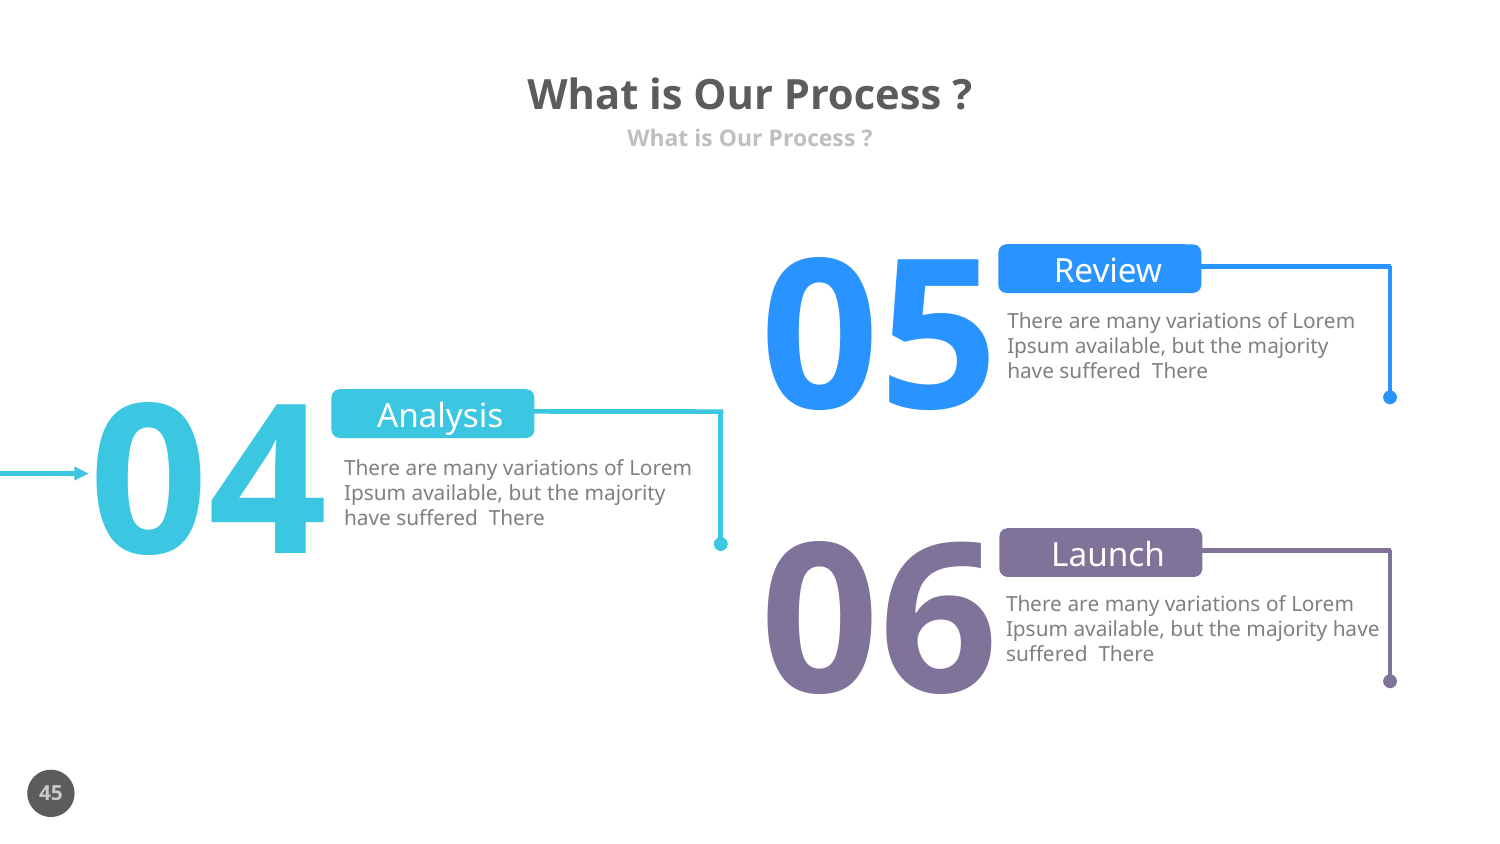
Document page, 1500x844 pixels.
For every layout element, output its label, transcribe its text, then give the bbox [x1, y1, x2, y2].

text_box There are many variations of Lorem Ipsum available, but the majority have suffered There [344, 454, 707, 530]
text_box 04 [89, 345, 328, 596]
list What is Our Process ? [412, 121, 1088, 155]
text_box There are many variations of Lorem Ipsum available, but the majority have suffered There [1007, 307, 1371, 383]
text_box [999, 527, 1203, 578]
text_box 06 [760, 484, 999, 735]
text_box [998, 243, 1202, 294]
text_box 05 [760, 200, 999, 451]
slide_number 45 [13, 770, 89, 816]
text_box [331, 388, 535, 439]
title What is Our Process ? [287, 63, 1213, 122]
text_box There are many variations of Lorem Ipsum available, but the majority have suffered There [1006, 590, 1382, 666]
